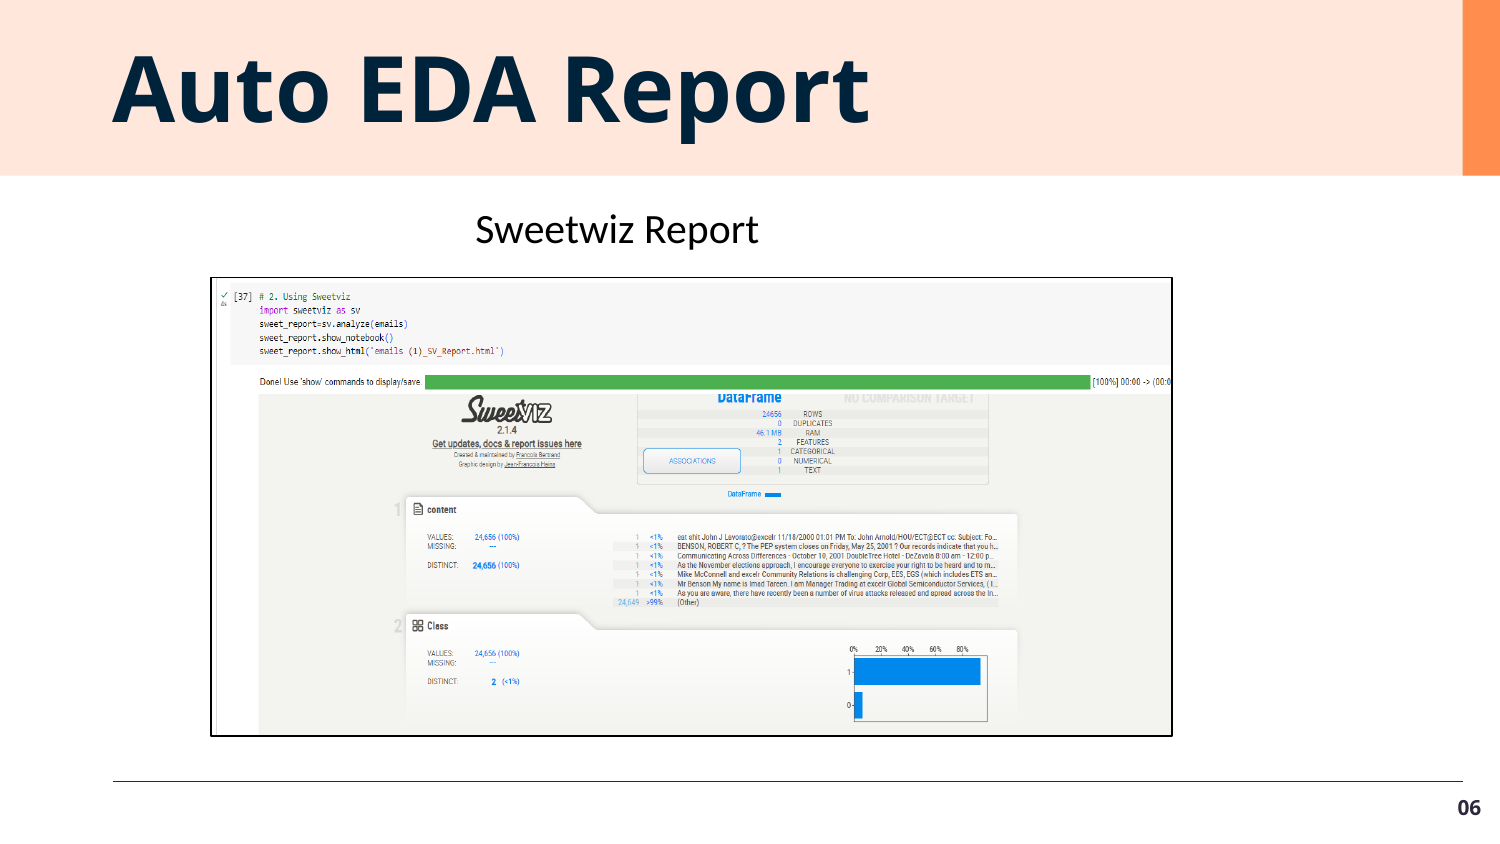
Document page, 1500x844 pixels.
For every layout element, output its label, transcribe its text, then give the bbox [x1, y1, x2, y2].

text_box [1462, 0, 1500, 176]
text_box Auto EDA Report [112, 31, 1010, 142]
text_box [0, 0, 1462, 176]
picture [211, 278, 1172, 736]
text_box Sweetwiz Report [460, 186, 1500, 267]
text_box 06 [1072, 794, 1482, 820]
